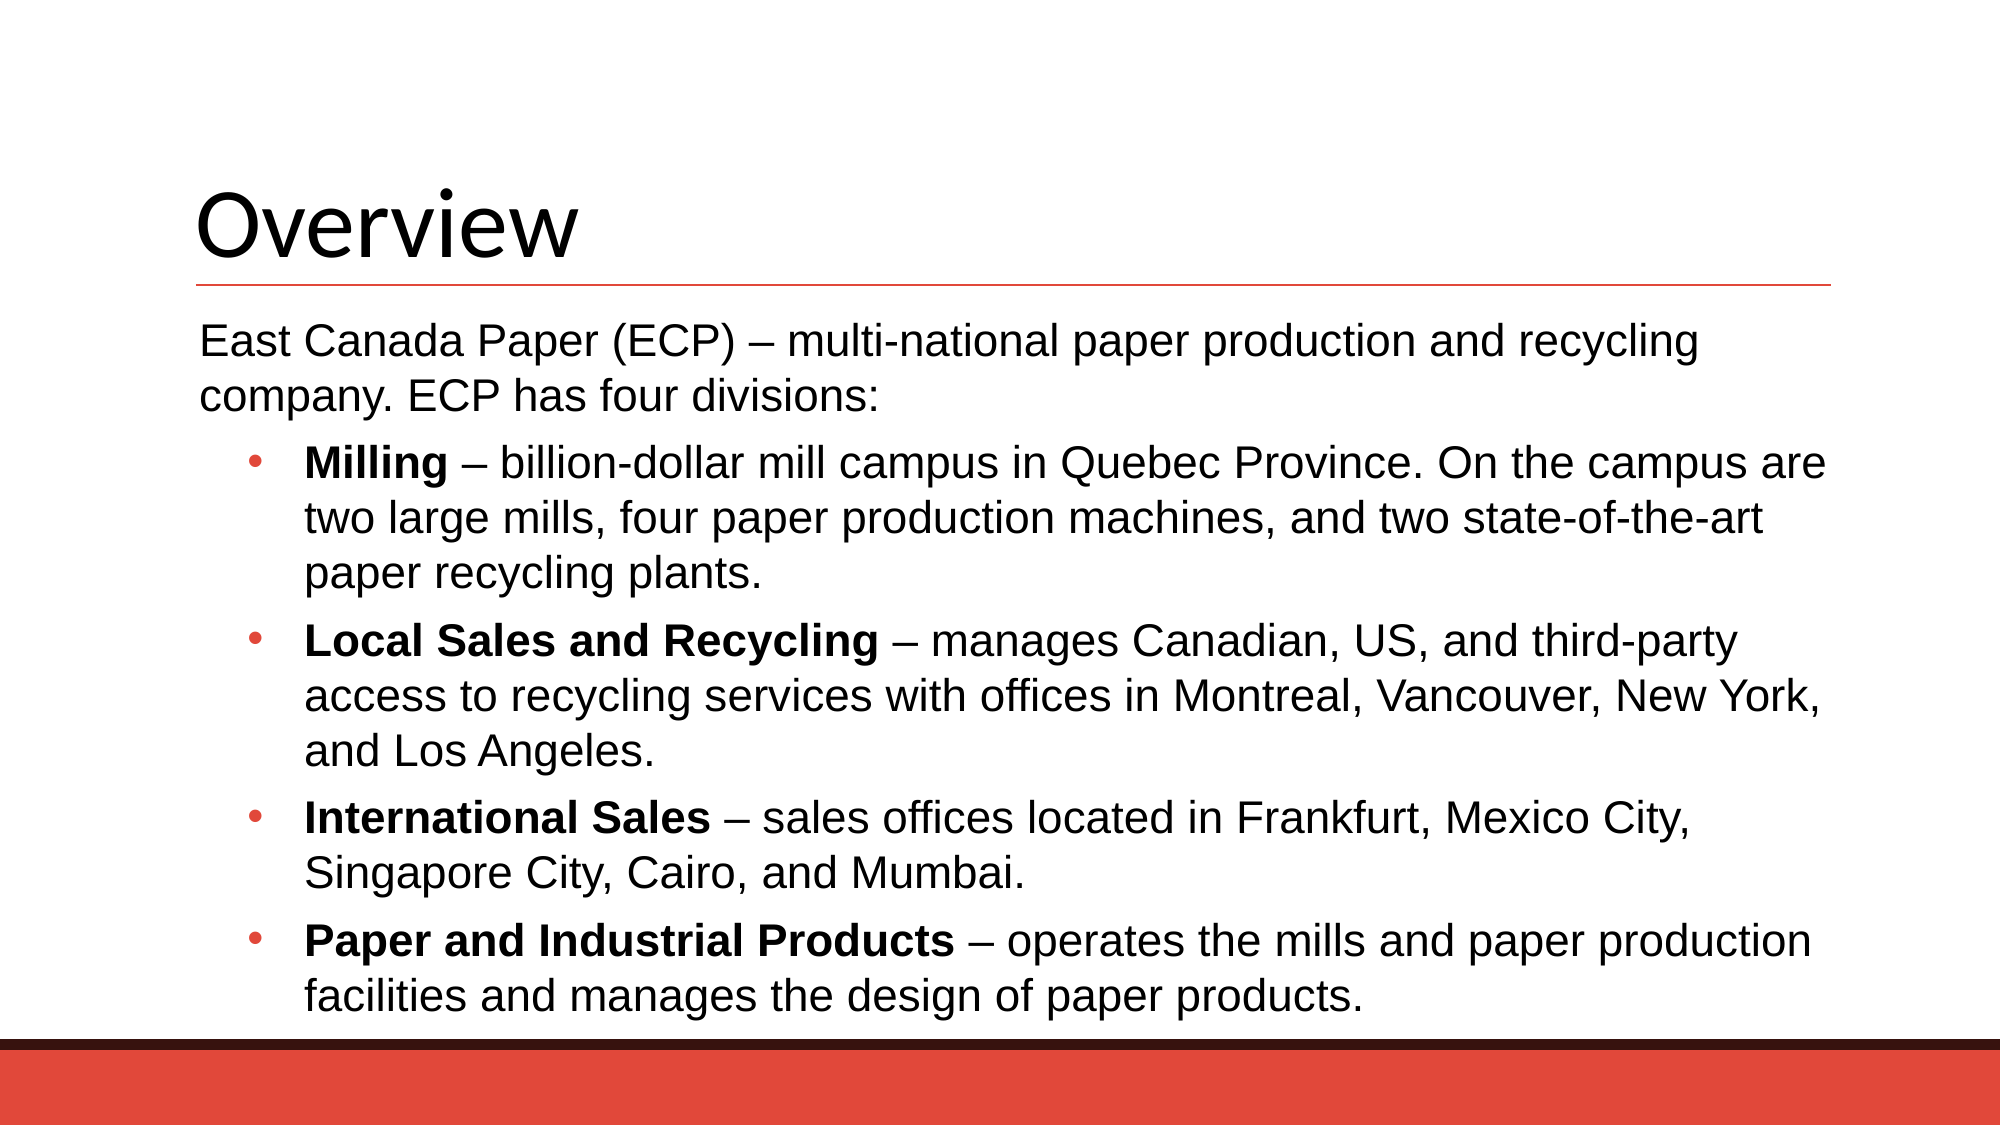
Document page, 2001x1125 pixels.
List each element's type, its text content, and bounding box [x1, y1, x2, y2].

list East Canada Paper (ECP) – multi-national paper production and recycling company. ECP has four divisions: Milling – billion-dollar mill campus in Quebec Province. On the campus are two large mills, four paper production machines, and two state-of-the-art paper recycling plants. Local Sales and Recycling – manages Canadian, US, and third-party access to recycling services with offices in Montreal, Vancouver, New York, and Los Angeles. International Sales – sales offices located in Frankfurt, Mexico City, Singapore City, Cairo, and Mumbai. Paper and Industrial Products – operates the mills and paper production facilities and manages the design of paper products. [199, 302, 1850, 1020]
title Overview [180, 47, 1830, 285]
